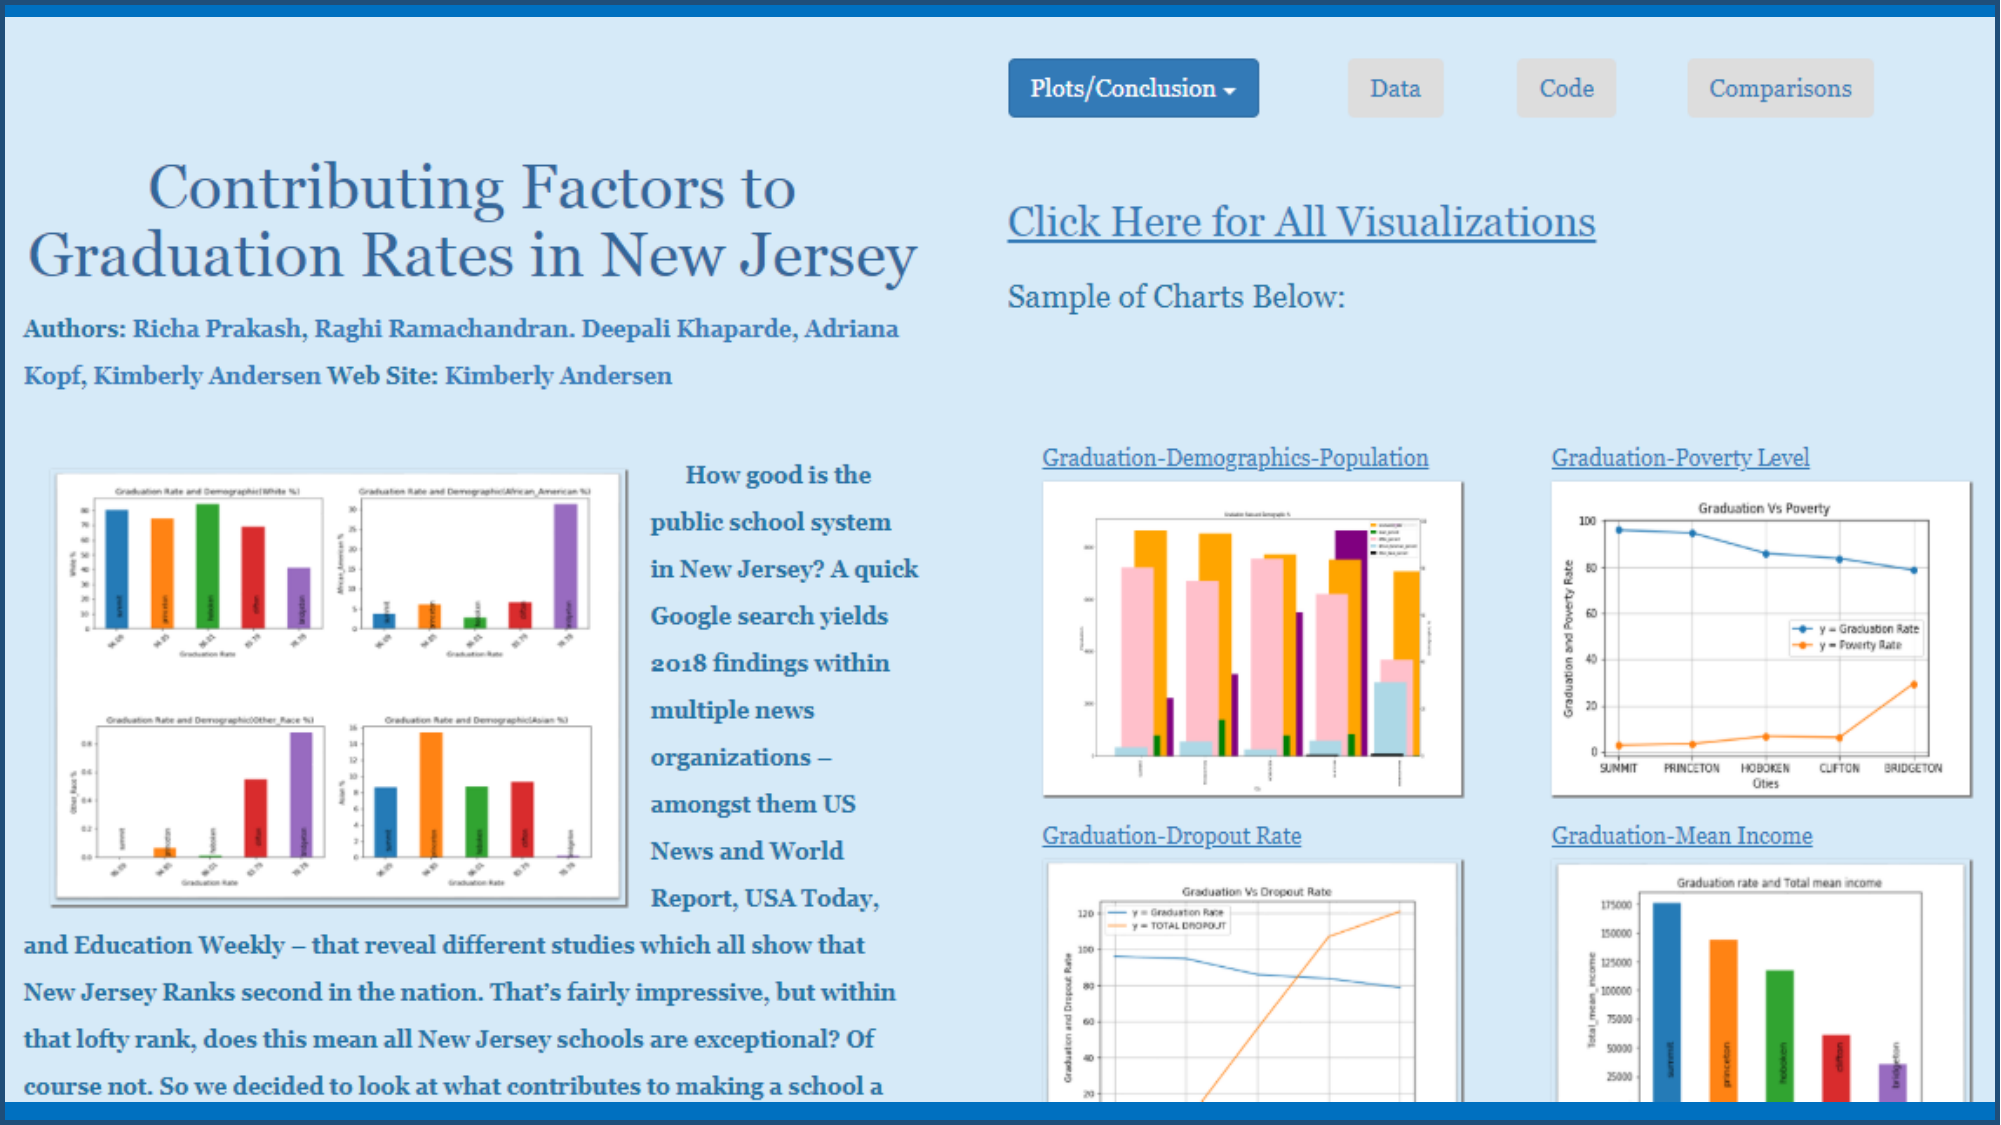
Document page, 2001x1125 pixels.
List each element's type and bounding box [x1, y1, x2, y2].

text_box [0, 0, 2000, 1125]
picture [0, 17, 1998, 1102]
